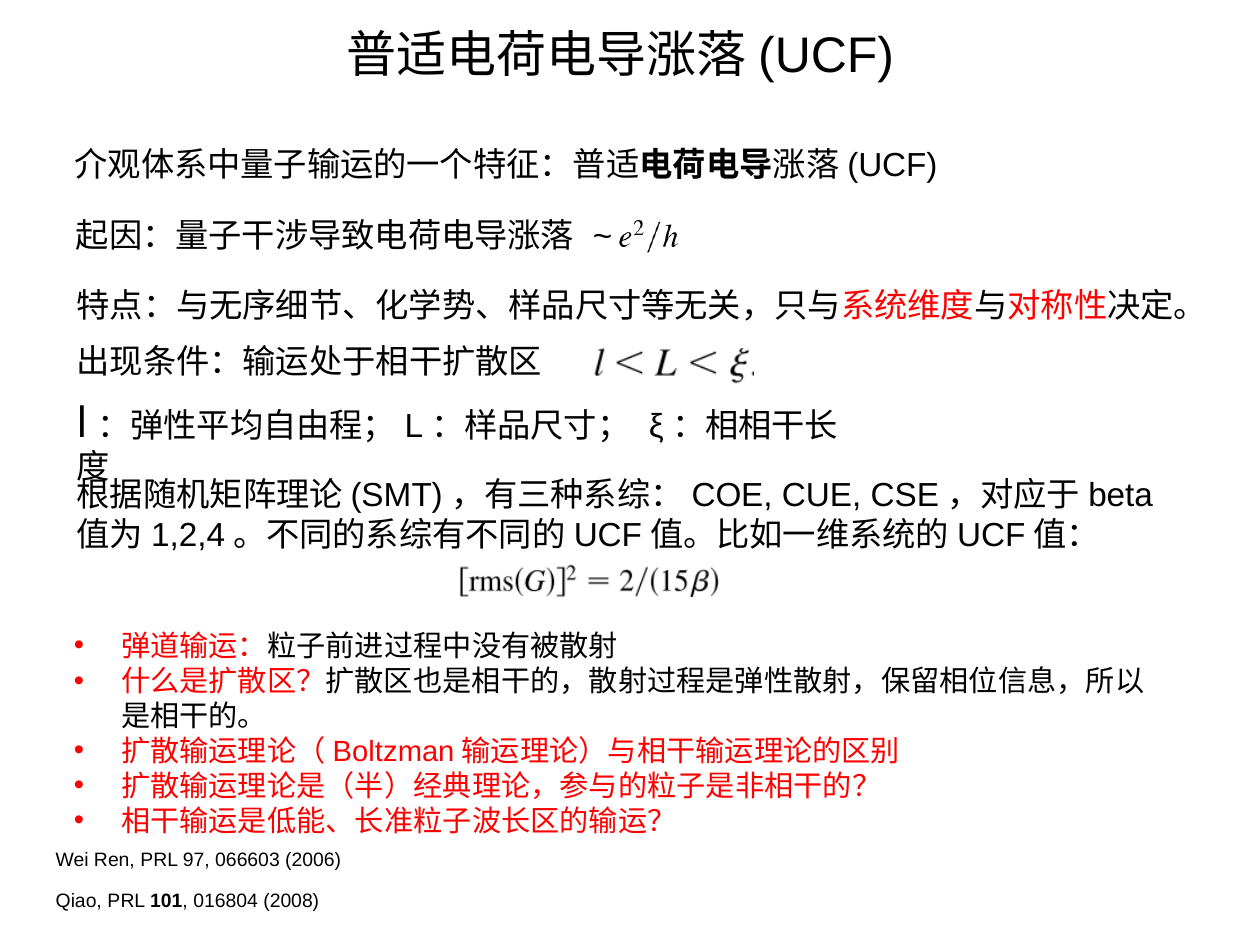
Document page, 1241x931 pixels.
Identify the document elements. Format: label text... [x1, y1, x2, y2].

text_box 根据随机矩阵理论(SMT)，有三种系综：COE, CUE, CSE，对应于beta值为1,2,4。不同的系综有不同的UCF值。比如一维系统的UCF值： [62, 466, 1205, 561]
picture [592, 342, 754, 387]
picture [617, 214, 678, 255]
text_box 出现条件：输运处于相干扩散区 [61, 332, 568, 388]
text_box 介观体系中量子输运的一个特征：普适电荷电导涨落(UCF) [59, 136, 953, 191]
text_box 弹道输运：粒子前进过程中没有被散射 什么是扩散区？扩散区也是相干的，散射过程是弹性散射，保留相位信息，所以是相干的。 扩散输运理论（Boltzman输运理论）与相干输运理论的区别 扩散输运理论是（半）经典理论，参与的粒子是非相干的？ 相干输运是低能、长准粒子波长区的输运？ [59, 620, 1181, 845]
list Wei Ren, PRL 97, 066603 (2006) Qiao, PRL 101, 016804 (2008) [45, 847, 501, 912]
text_box 特点：与无序细节、化学势、样品尺寸等无关，只与系统维度与对称性决定。 [61, 276, 1224, 332]
text_box l：弹性平均自由程；L：样品尺寸； ξ：相相干长度 [61, 388, 878, 493]
text_box 起因：量子干涉导致电荷电导涨落 ~ [61, 206, 628, 262]
text_box 普适电荷电导涨落(UCF) [331, 15, 909, 90]
picture [456, 561, 719, 604]
